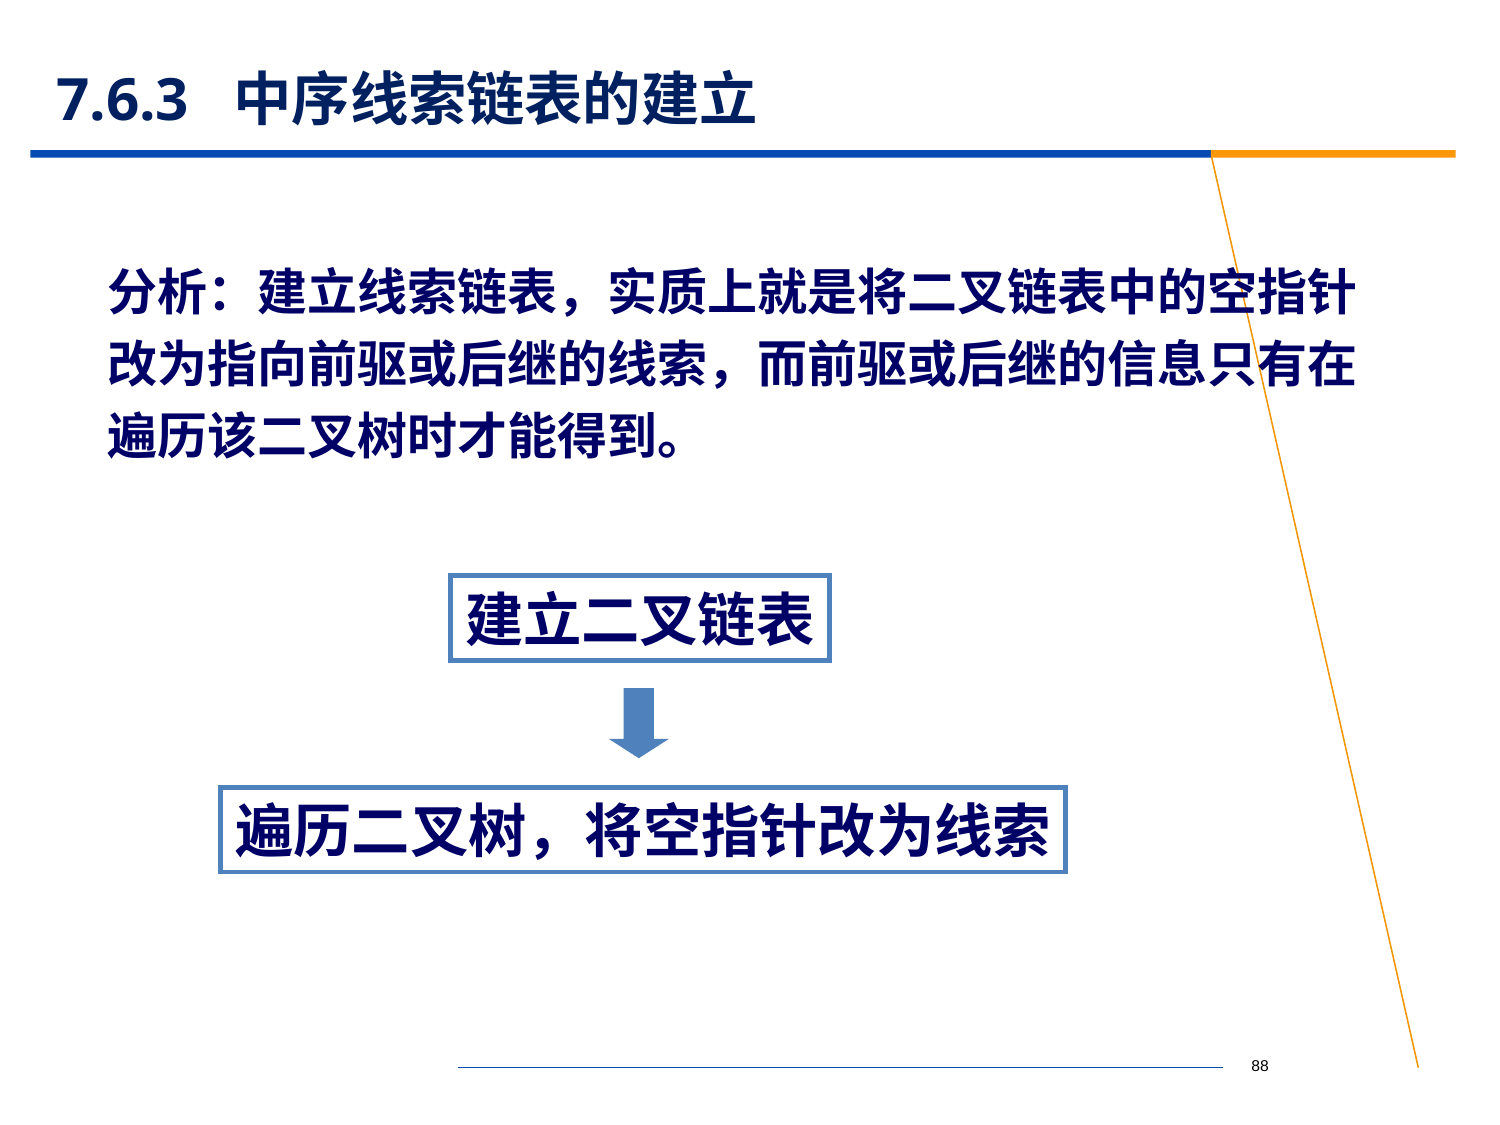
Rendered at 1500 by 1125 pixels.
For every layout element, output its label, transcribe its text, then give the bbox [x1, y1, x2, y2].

text_box 分析：建立线索链表，实质上就是将二叉链表中的空指针改为指向前驱或后继的线索，而前驱或后继的信息只有在遍历该二叉树时才能得到。 [92, 240, 1408, 472]
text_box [215, 575, 1071, 874]
title 7.6.3 中序线索链表的建立 [41, 64, 1392, 130]
